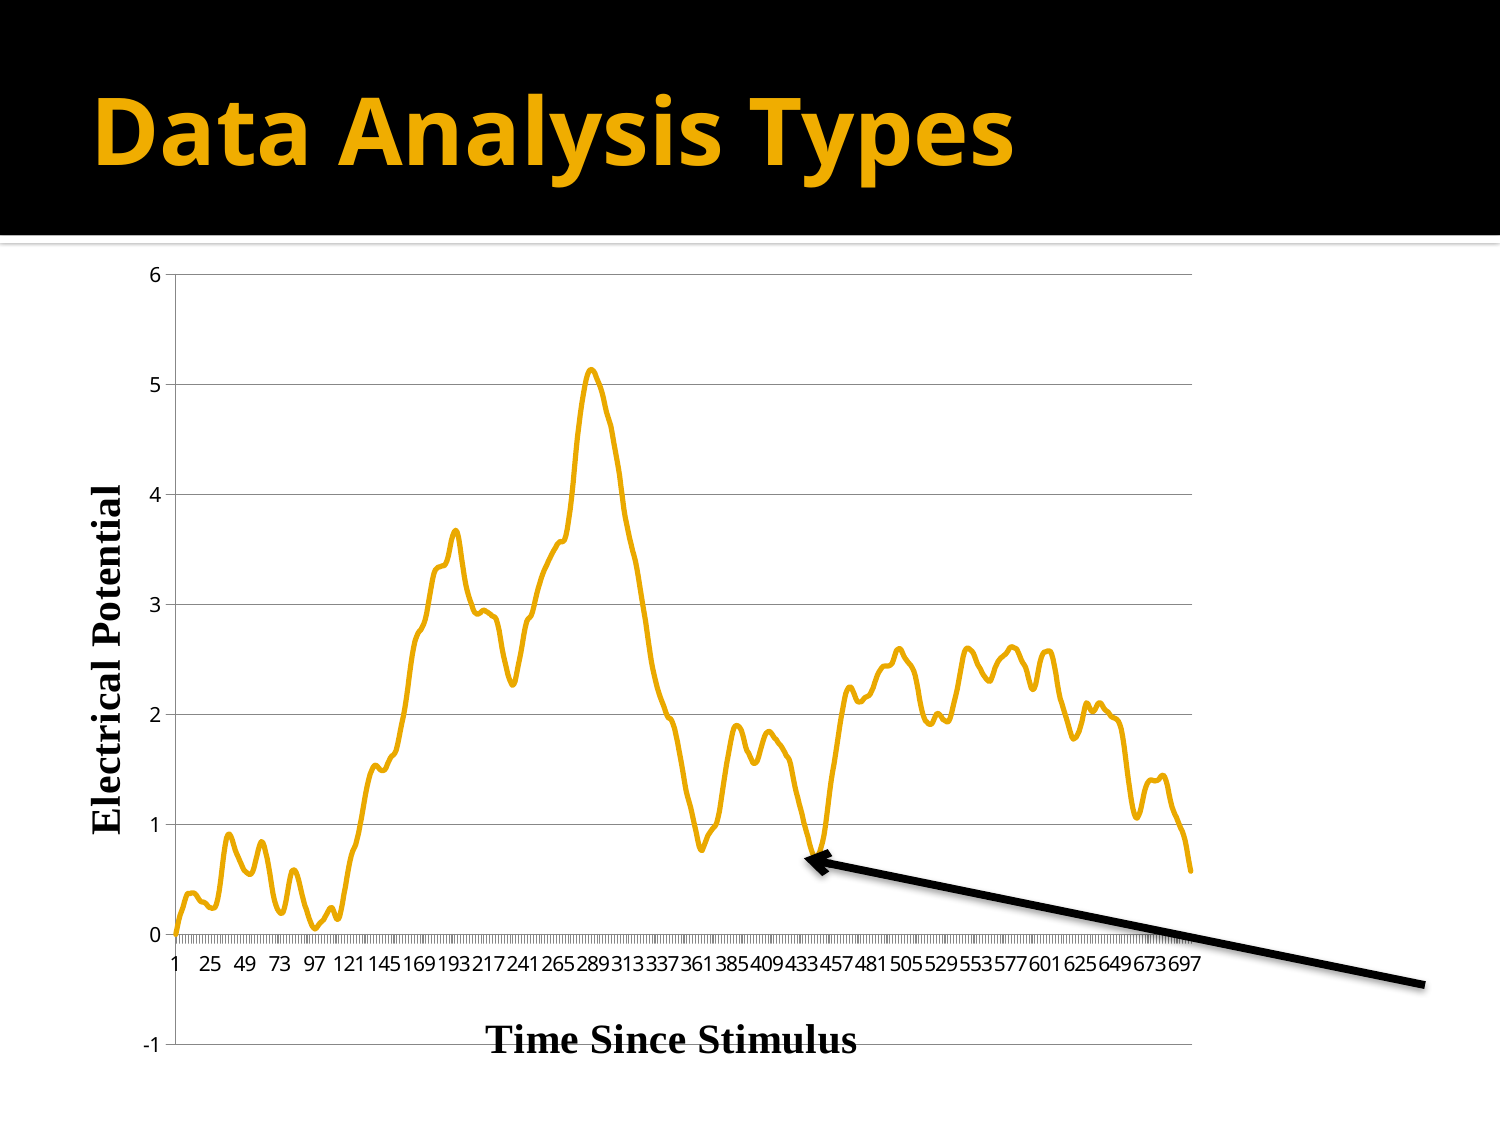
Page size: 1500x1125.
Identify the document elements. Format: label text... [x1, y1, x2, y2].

title Data Analysis Types [75, 25, 1425, 231]
chart [69, 260, 1228, 1076]
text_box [803, 858, 1425, 986]
